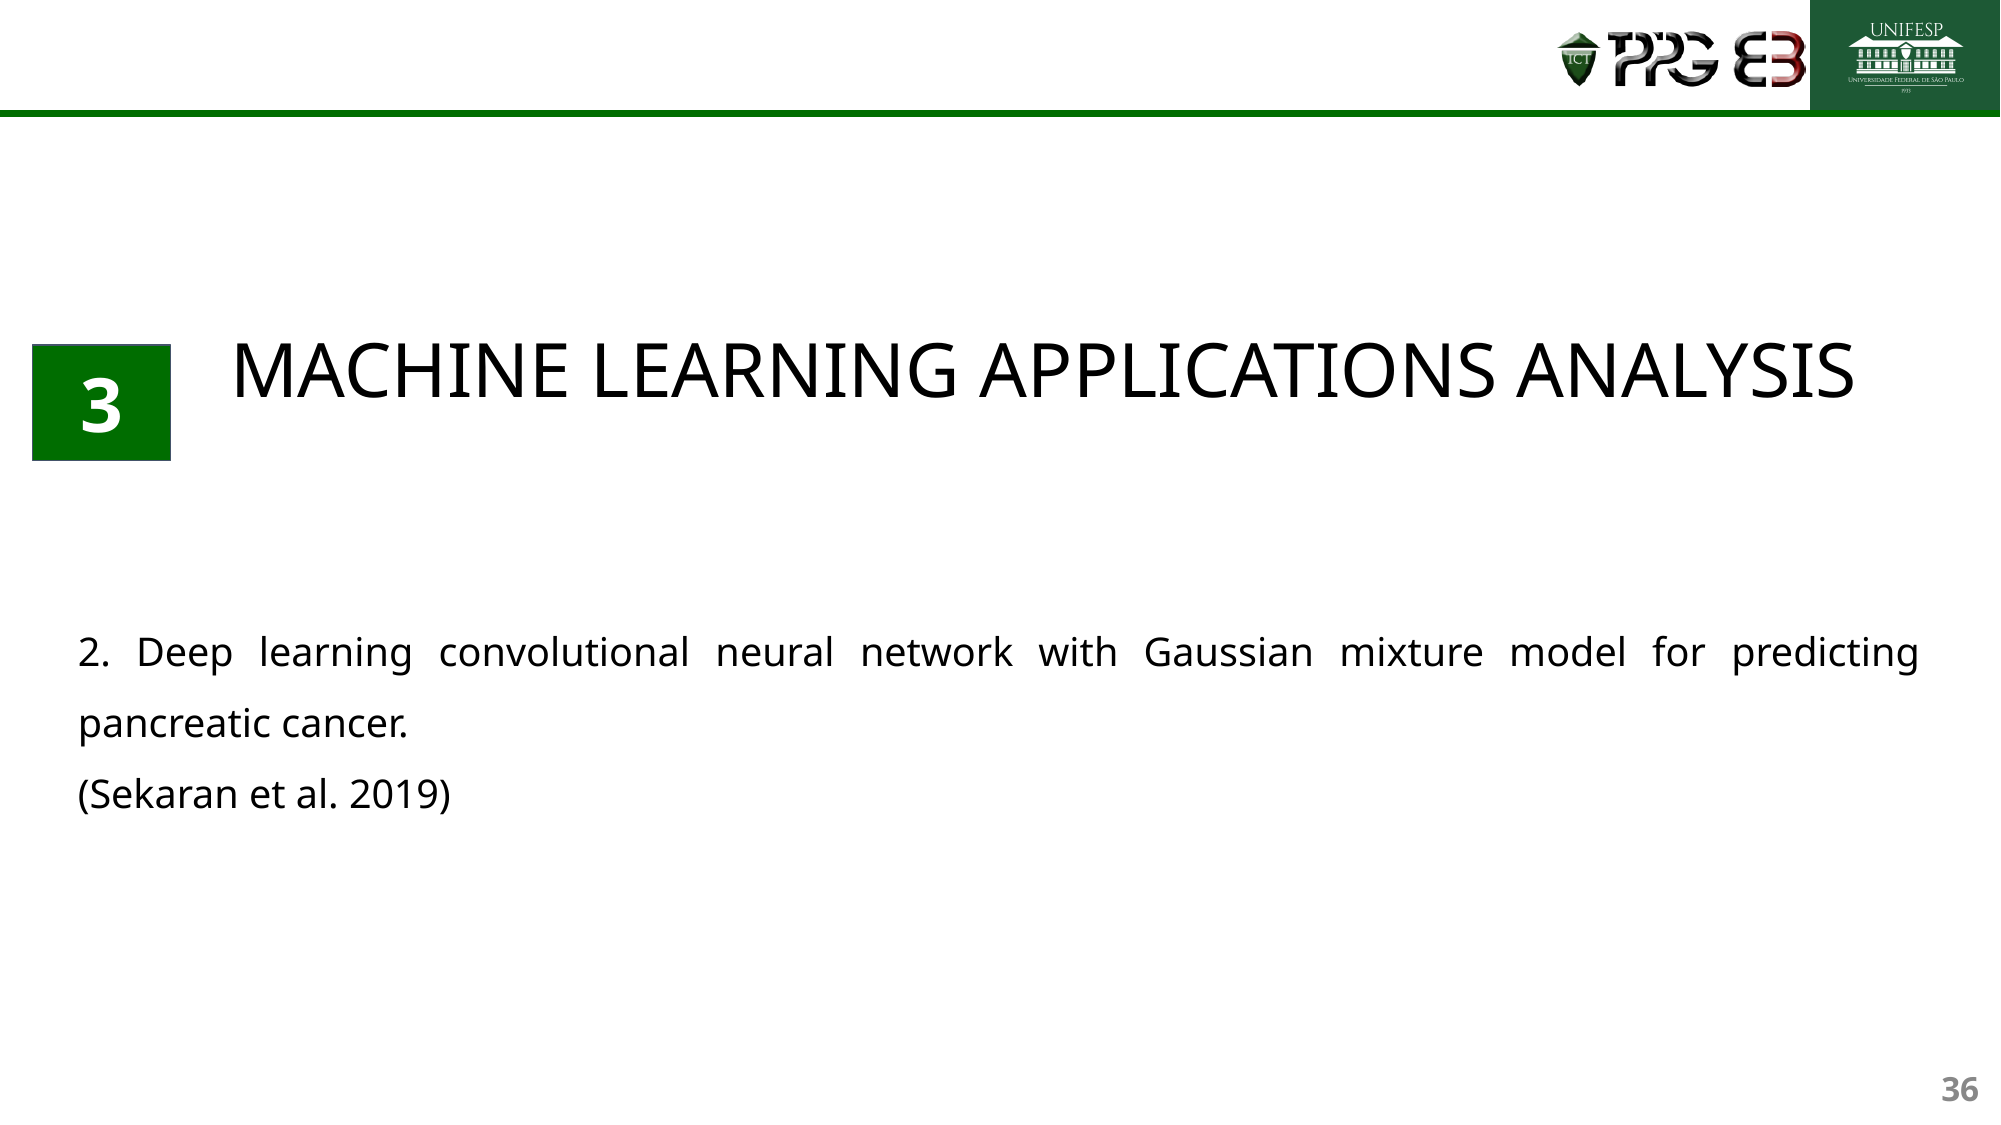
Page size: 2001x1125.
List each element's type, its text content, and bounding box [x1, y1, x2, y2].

text_box 3 [32, 344, 171, 461]
slide_number ‹#› [1544, 1060, 1995, 1121]
picture [1554, 27, 1808, 90]
text_box MACHINE LEARNING APPLICATIONS ANALYSIS [215, 307, 1937, 588]
text_box 2. Deep learning convolutional neural network with Gaussian mixture model for predicting pancreatic cancer. (Sekaran et al. 2019) [62, 588, 1938, 832]
picture [1809, 0, 2000, 113]
